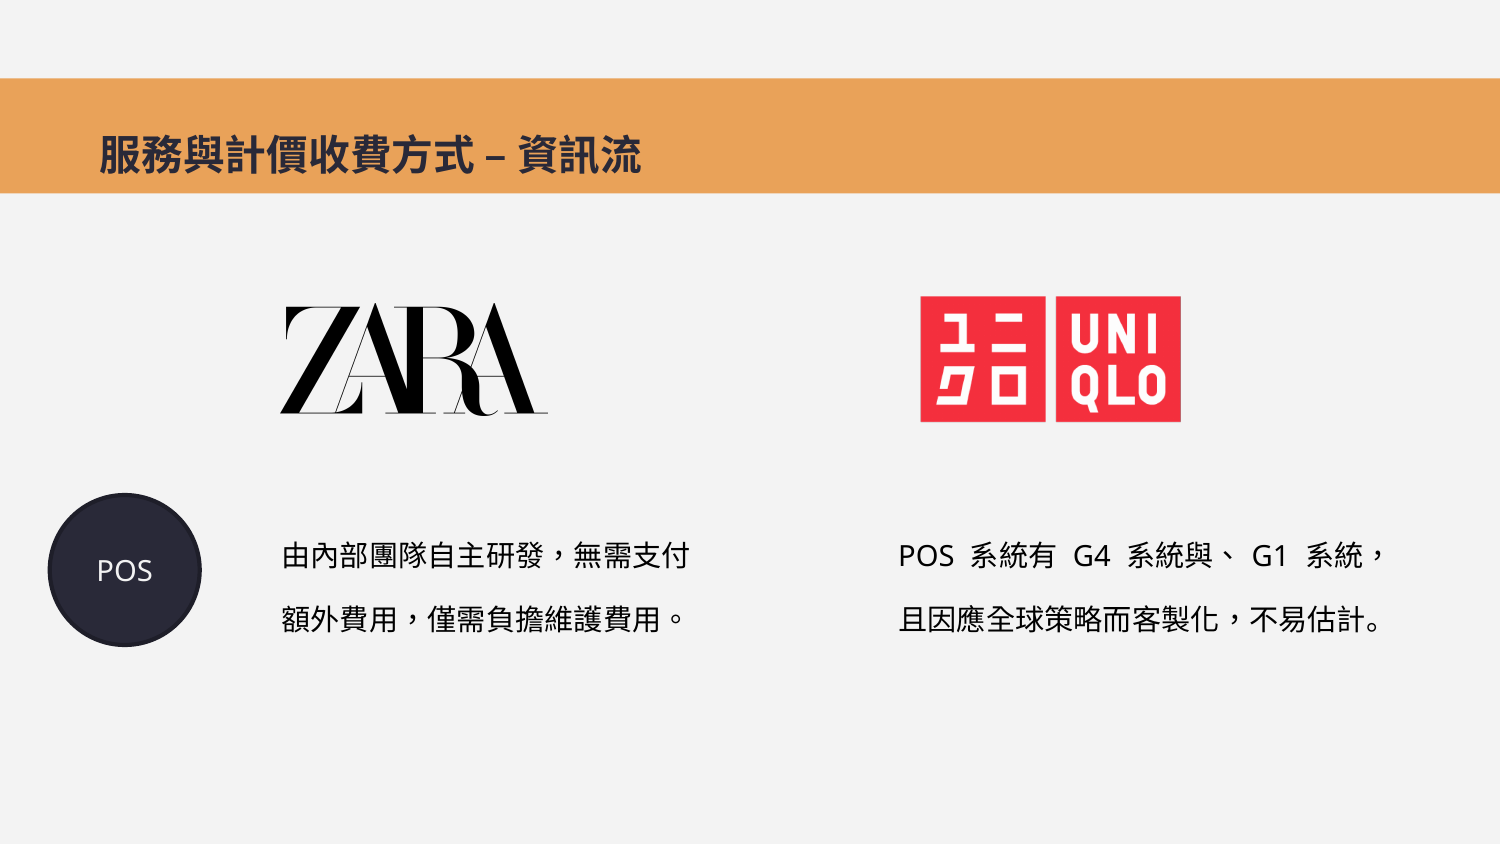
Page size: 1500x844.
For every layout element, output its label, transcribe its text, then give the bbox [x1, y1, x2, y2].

table_header POS 系統有 G4 系統與、G1 系統， 且因應全球策略而客製化，不易估計。 [883, 500, 1465, 791]
picture [280, 302, 548, 416]
table_header 由內部團隊自主研發，無需支付 額外費用，僅需負擔維護費用。 [270, 500, 883, 791]
title 服務與計價收費方式 – 資訊流 [84, 91, 1130, 194]
text_box [0, 78, 1500, 194]
picture [901, 206, 1201, 512]
text_box POS [47, 492, 202, 648]
